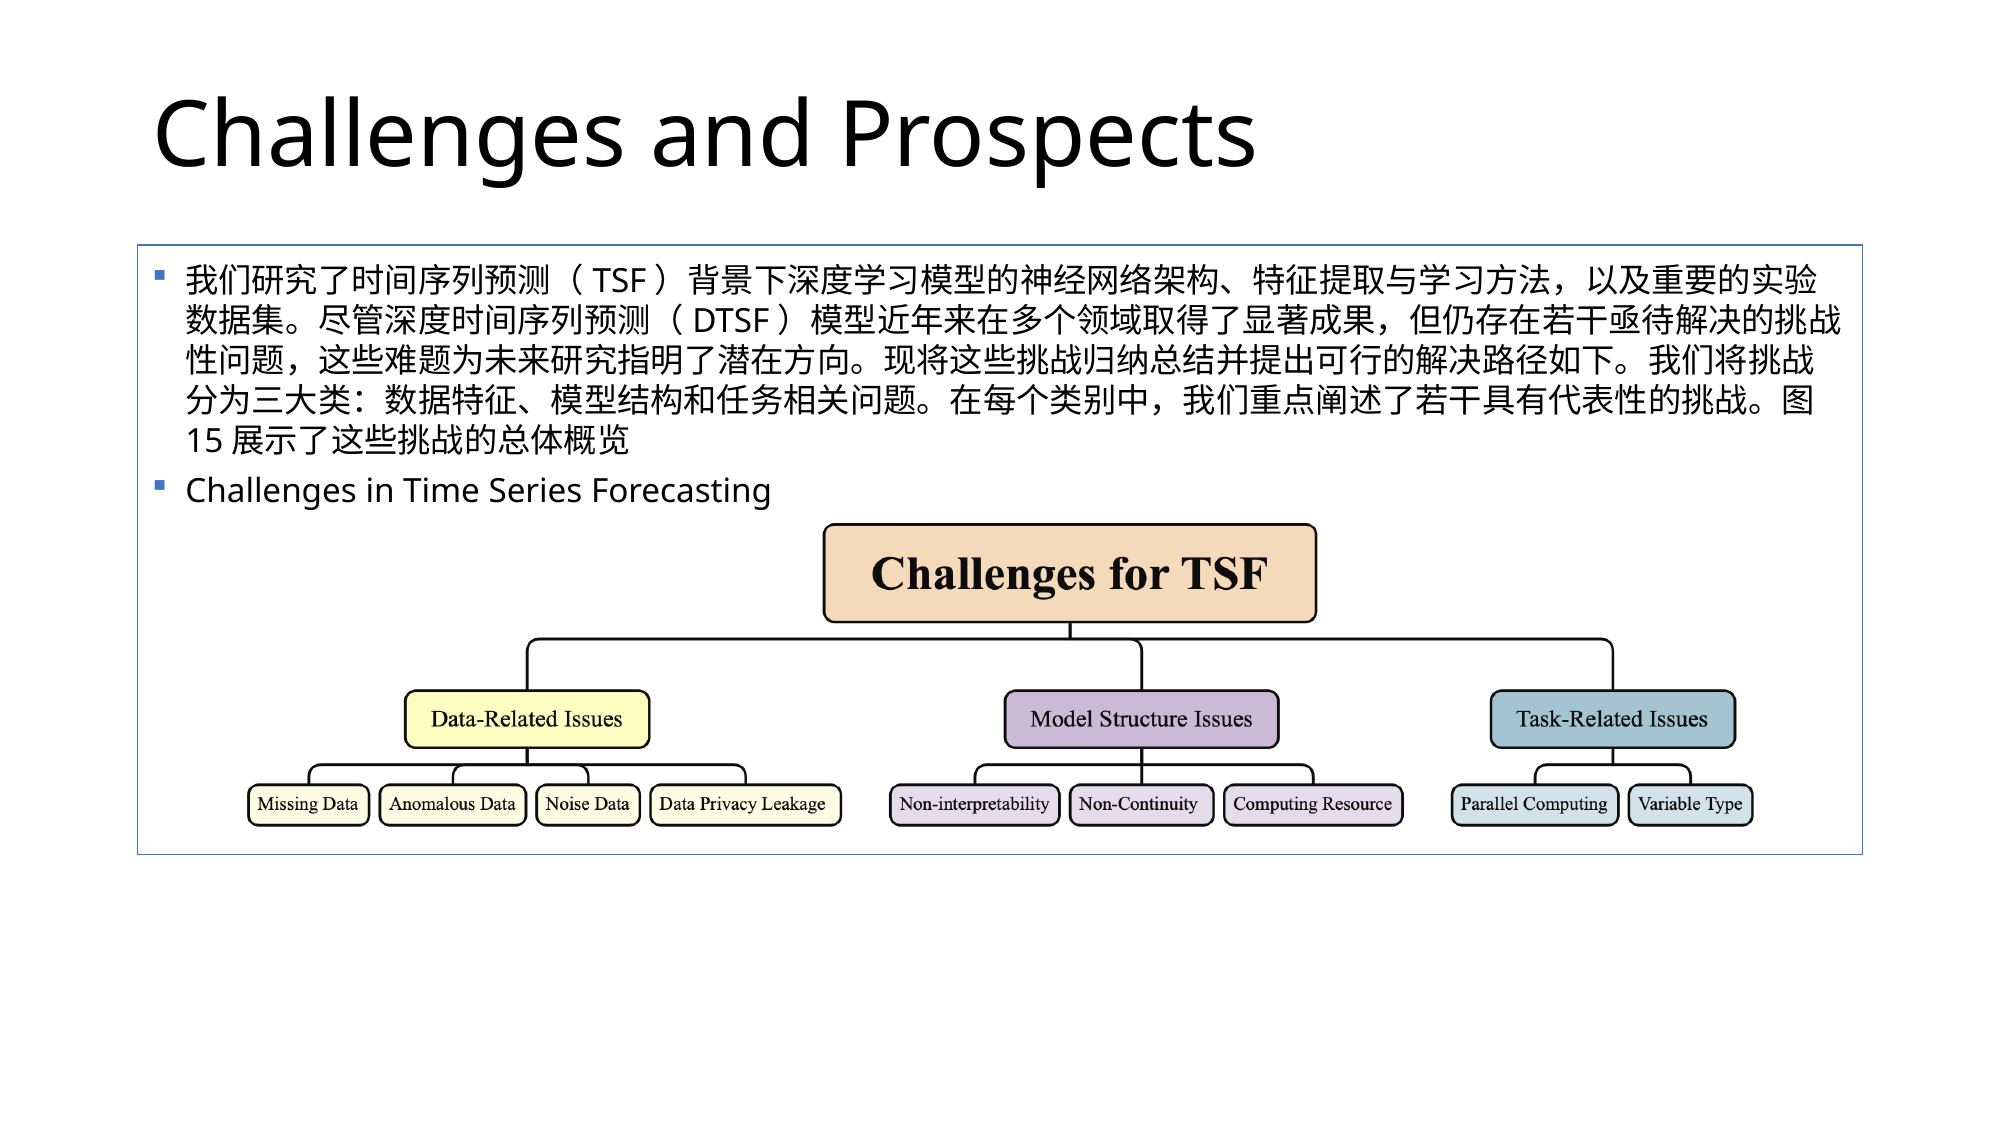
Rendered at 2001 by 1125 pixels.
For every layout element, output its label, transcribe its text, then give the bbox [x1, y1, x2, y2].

title Challenges and Prospects [137, 28, 1863, 244]
picture [244, 520, 1756, 829]
text_box 我们研究了时间序列预测（TSF）背景下深度学习模型的神经网络架构、特征提取与学习方法，以及重要的实验数据集。尽管深度时间序列预测（DTSF）模型近年来在多个领域取得了显著成果，但仍存在若干亟待解决的挑战性问题，这些难题为未来研究指明了潜在方向。现将这些挑战归纳总结并提出可行的解决路径如下。我们将挑战分为三大类：数据特征、模型结构和任务相关问题。在每个类别中，我们重点阐述了若干具有代表性的挑战。图15展示了这些挑战的总体概览 Challenges in Time Series Forecasting [137, 244, 1863, 855]
